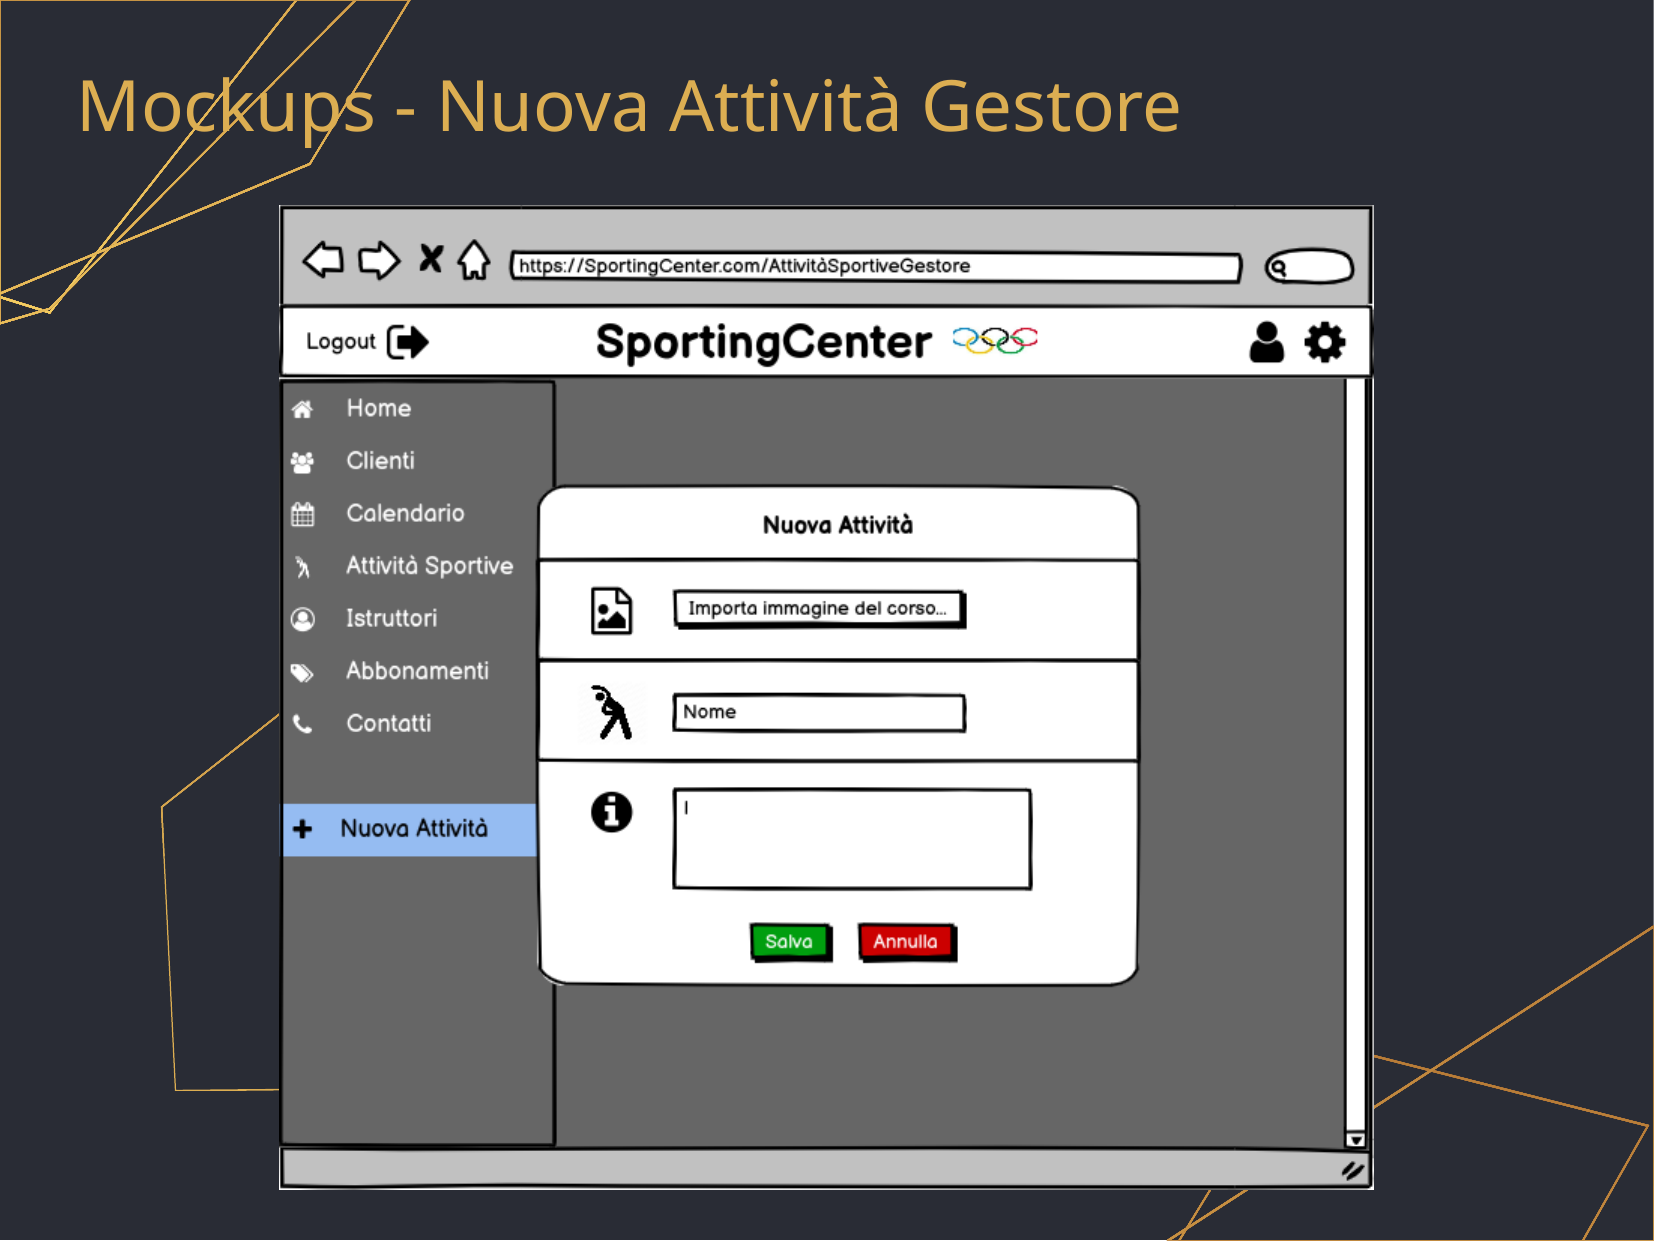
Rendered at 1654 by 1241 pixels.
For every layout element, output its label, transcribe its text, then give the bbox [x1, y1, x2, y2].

picture [279, 205, 1374, 1191]
title Mockups - Nuova Attività Gestore [76, 0, 1564, 206]
